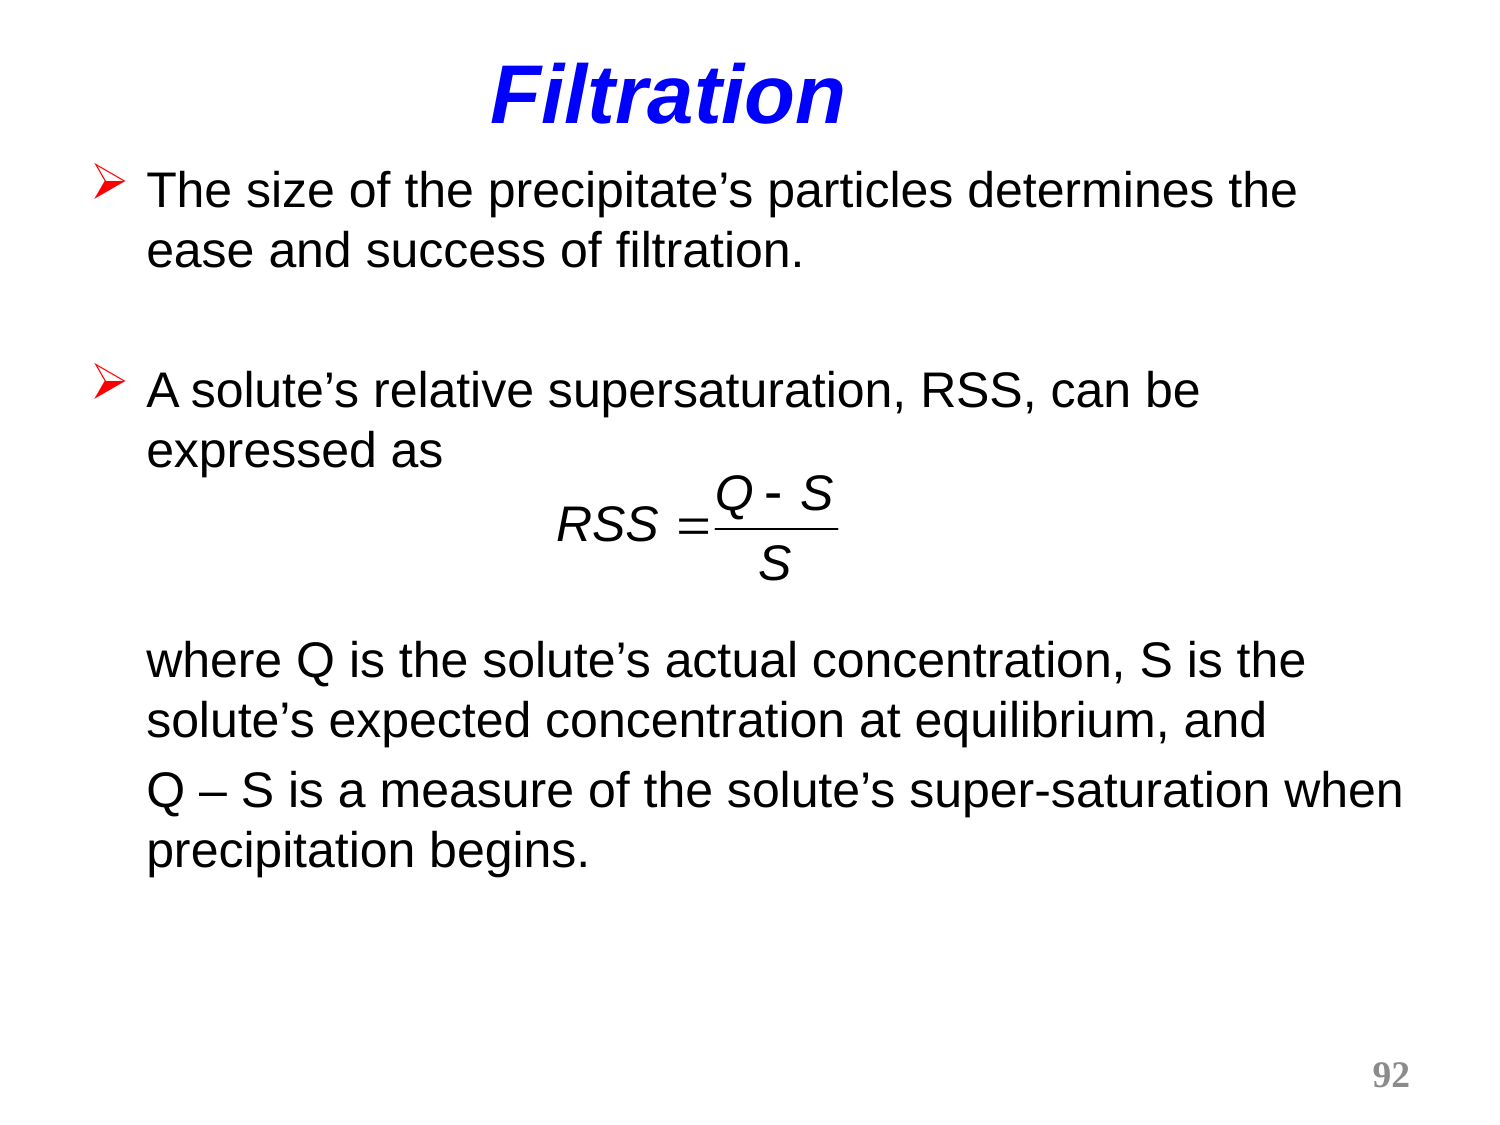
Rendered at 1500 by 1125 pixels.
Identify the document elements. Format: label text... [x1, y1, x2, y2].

slide_number 92 [1074, 1042, 1425, 1103]
list The size of the precipitate’s particles determines the ease and success of filtration. A solute’s relative supersaturation, RSS, can be expressed as where Q is the solute’s actual concentration, S is the solute’s expected concentration at equilibrium, and Q – S is a measure of the solute’s super-saturation when precipitation begins. [75, 149, 1425, 893]
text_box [549, 462, 851, 592]
title Filtration [312, 12, 1025, 149]
